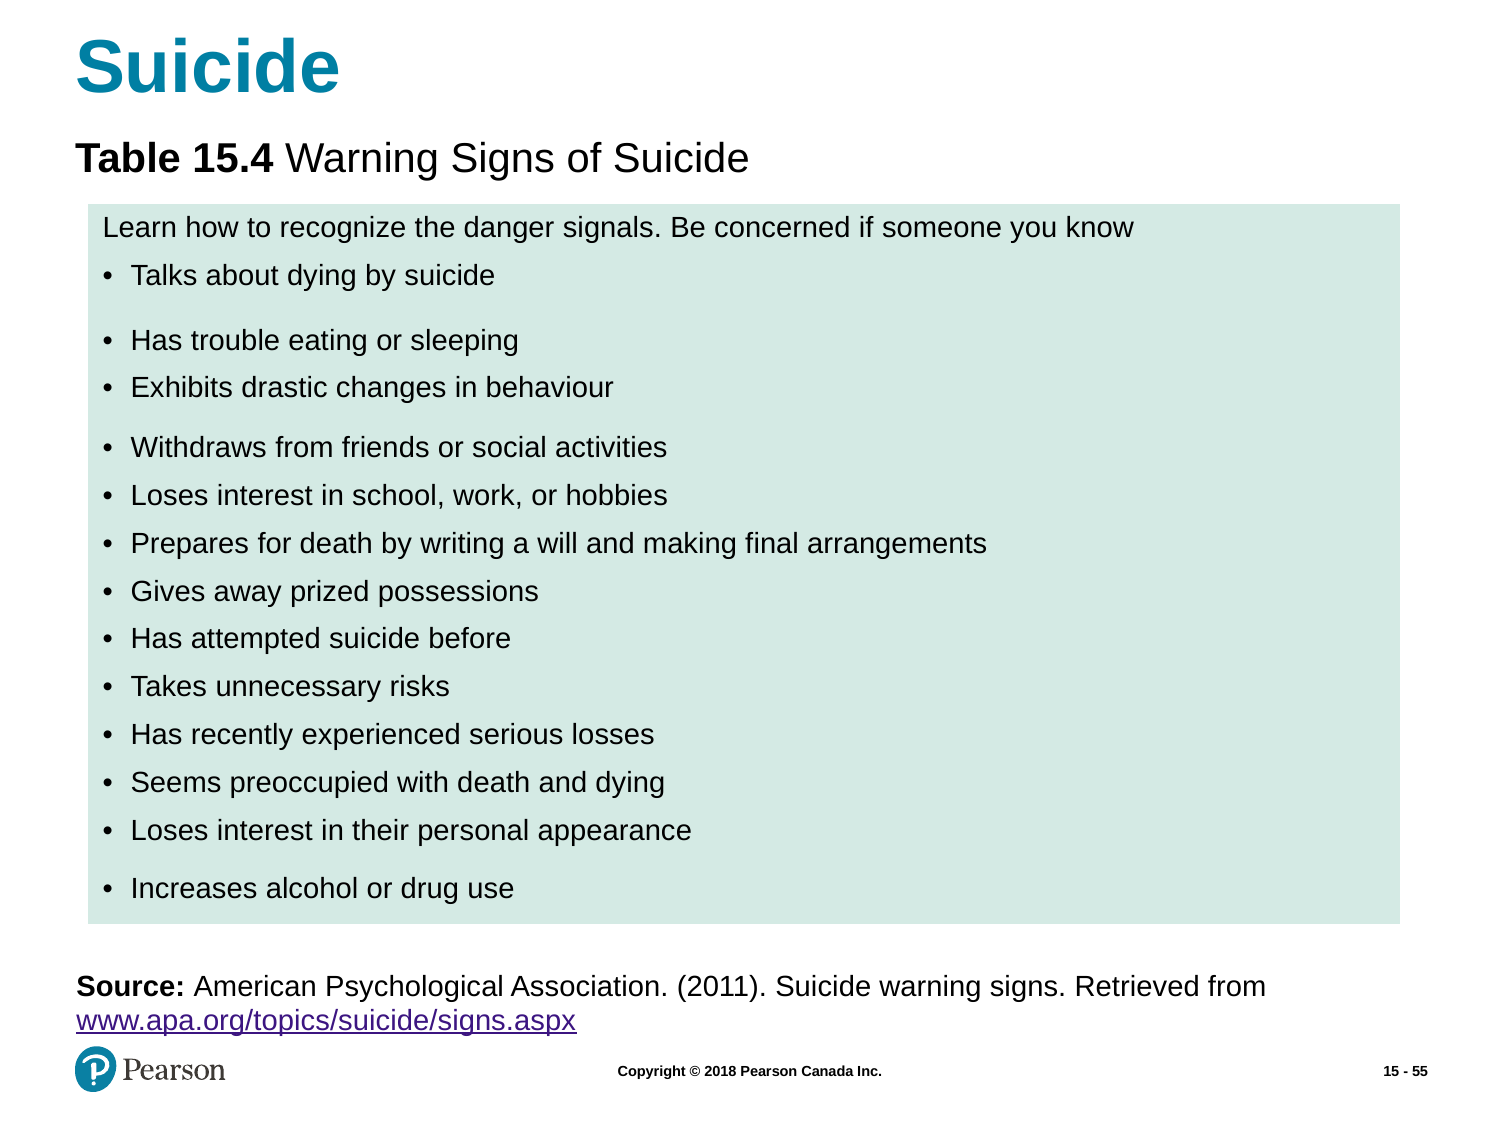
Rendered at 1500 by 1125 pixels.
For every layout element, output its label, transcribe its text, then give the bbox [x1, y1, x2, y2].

table_cell Loses interest in their personal appearance [88, 806, 1400, 865]
table_cell Has trouble eating or sleeping [88, 316, 1400, 364]
title Suicide [75, 12, 1425, 112]
list Table 15.4 Warning Signs of Suicide [75, 130, 1425, 186]
table_cell Seems preoccupied with death and dying [88, 758, 1400, 806]
table_cell Takes unnecessary risks [88, 663, 1400, 710]
table_cell Exhibits drastic changes in behaviour [88, 364, 1400, 423]
table_cell Prepares for death by writing a will and making final arrangements [88, 519, 1400, 567]
list Source: American Psychological Association. (2011). Suicide warning signs. Retrieved from www.apa.org/topics/suicide/signs.aspx [76, 966, 1414, 1038]
table_cell Has recently experienced serious losses [88, 710, 1400, 758]
table_cell Has attempted suicide before [88, 615, 1400, 663]
table_cell Loses interest in school, work, or hobbies [88, 471, 1400, 519]
table_header Learn how to recognize the danger signals. Be concerned if someone you know [88, 204, 1400, 252]
table_cell Talks about dying by suicide [88, 252, 1400, 316]
table_cell Withdraws from friends or social activities [88, 423, 1400, 471]
table_cell Gives away prized possessions [88, 567, 1400, 615]
table_cell Increases alcohol or drug use [88, 865, 1400, 924]
